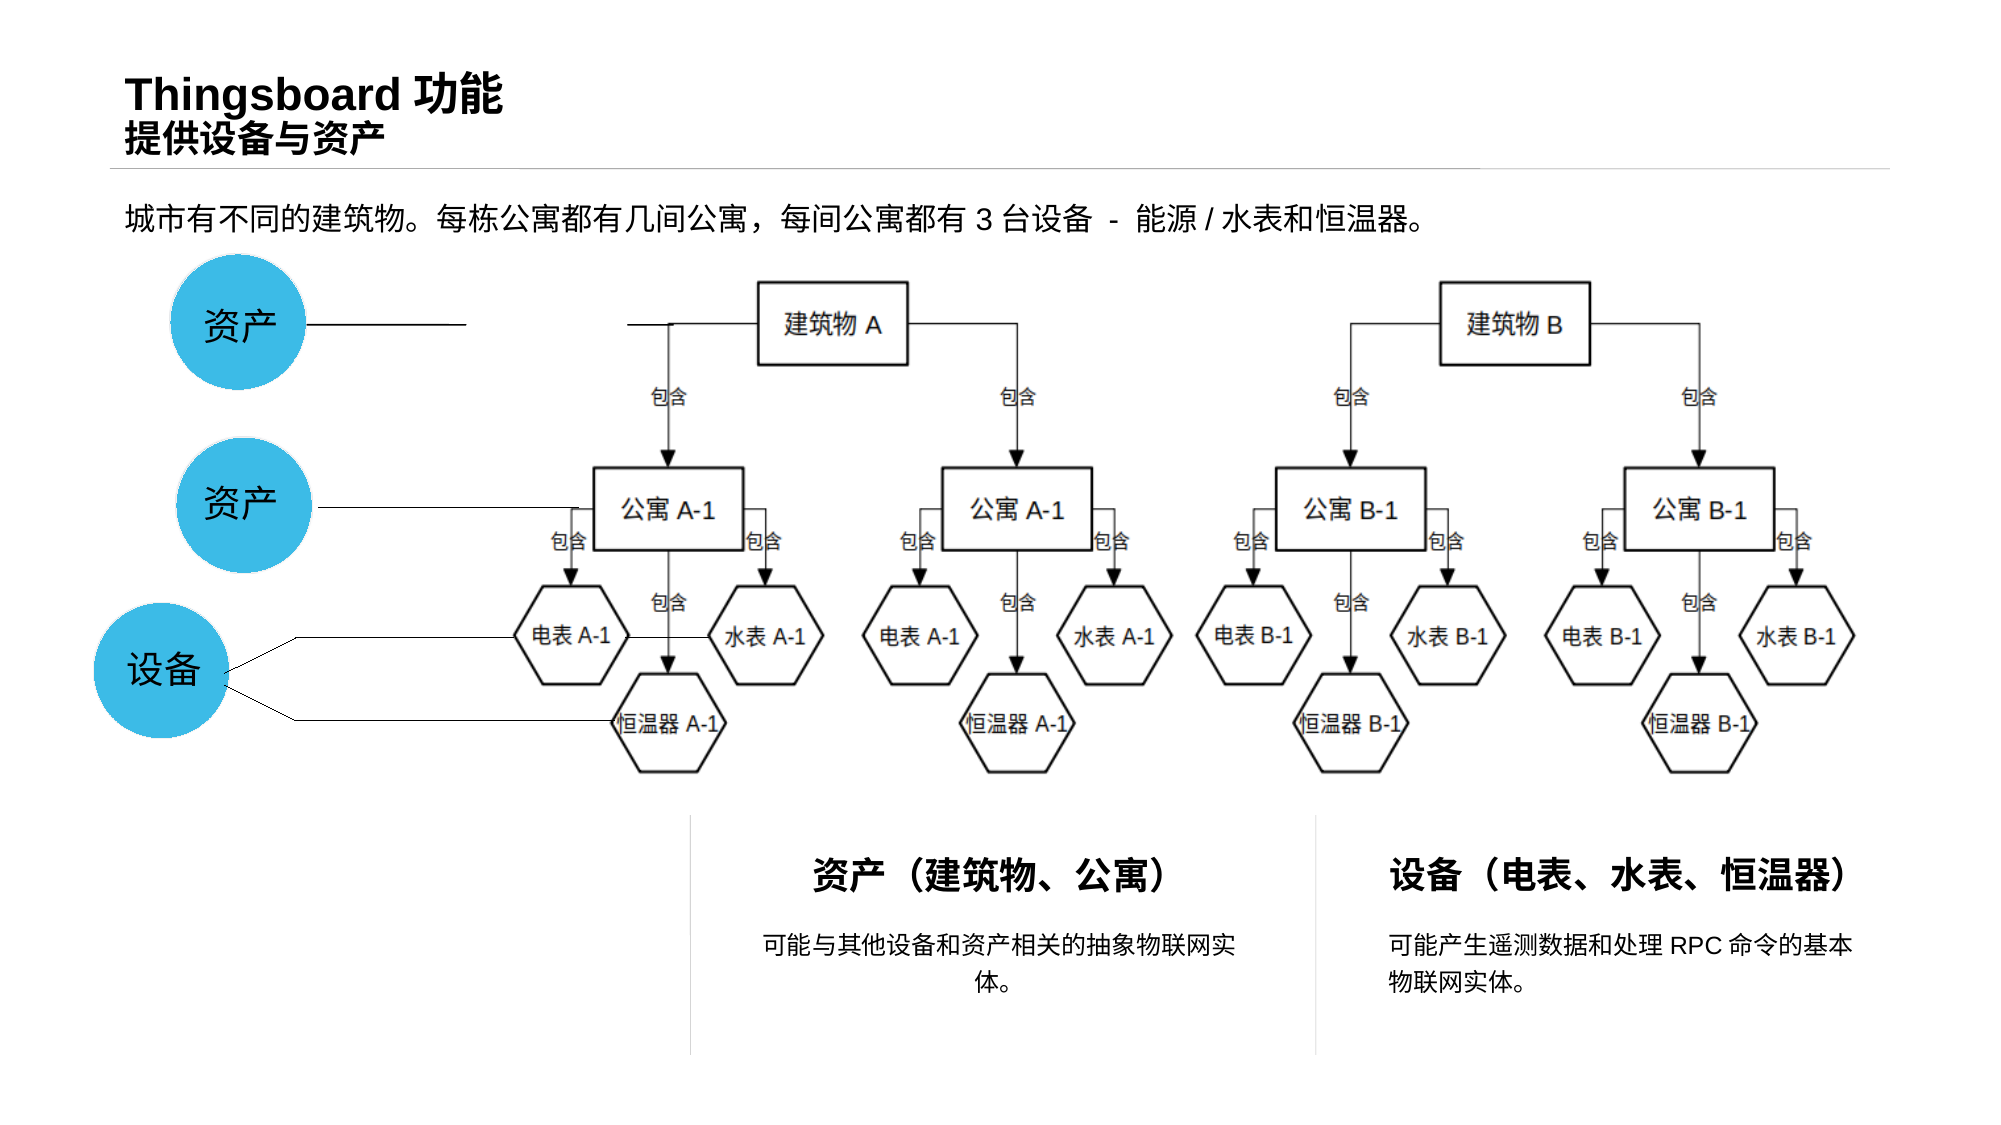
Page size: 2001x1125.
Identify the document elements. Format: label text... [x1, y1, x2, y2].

text_box Thingsboard功能 提供设备与资产 [109, 0, 1889, 168]
text_box [93, 629, 107, 712]
text_box 城市有不同的建筑物。每栋公寓都有几间公寓，每间公寓都有3台设备 - 能源/水表和恒温器。 [109, 191, 1937, 259]
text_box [111, 244, 1884, 1056]
